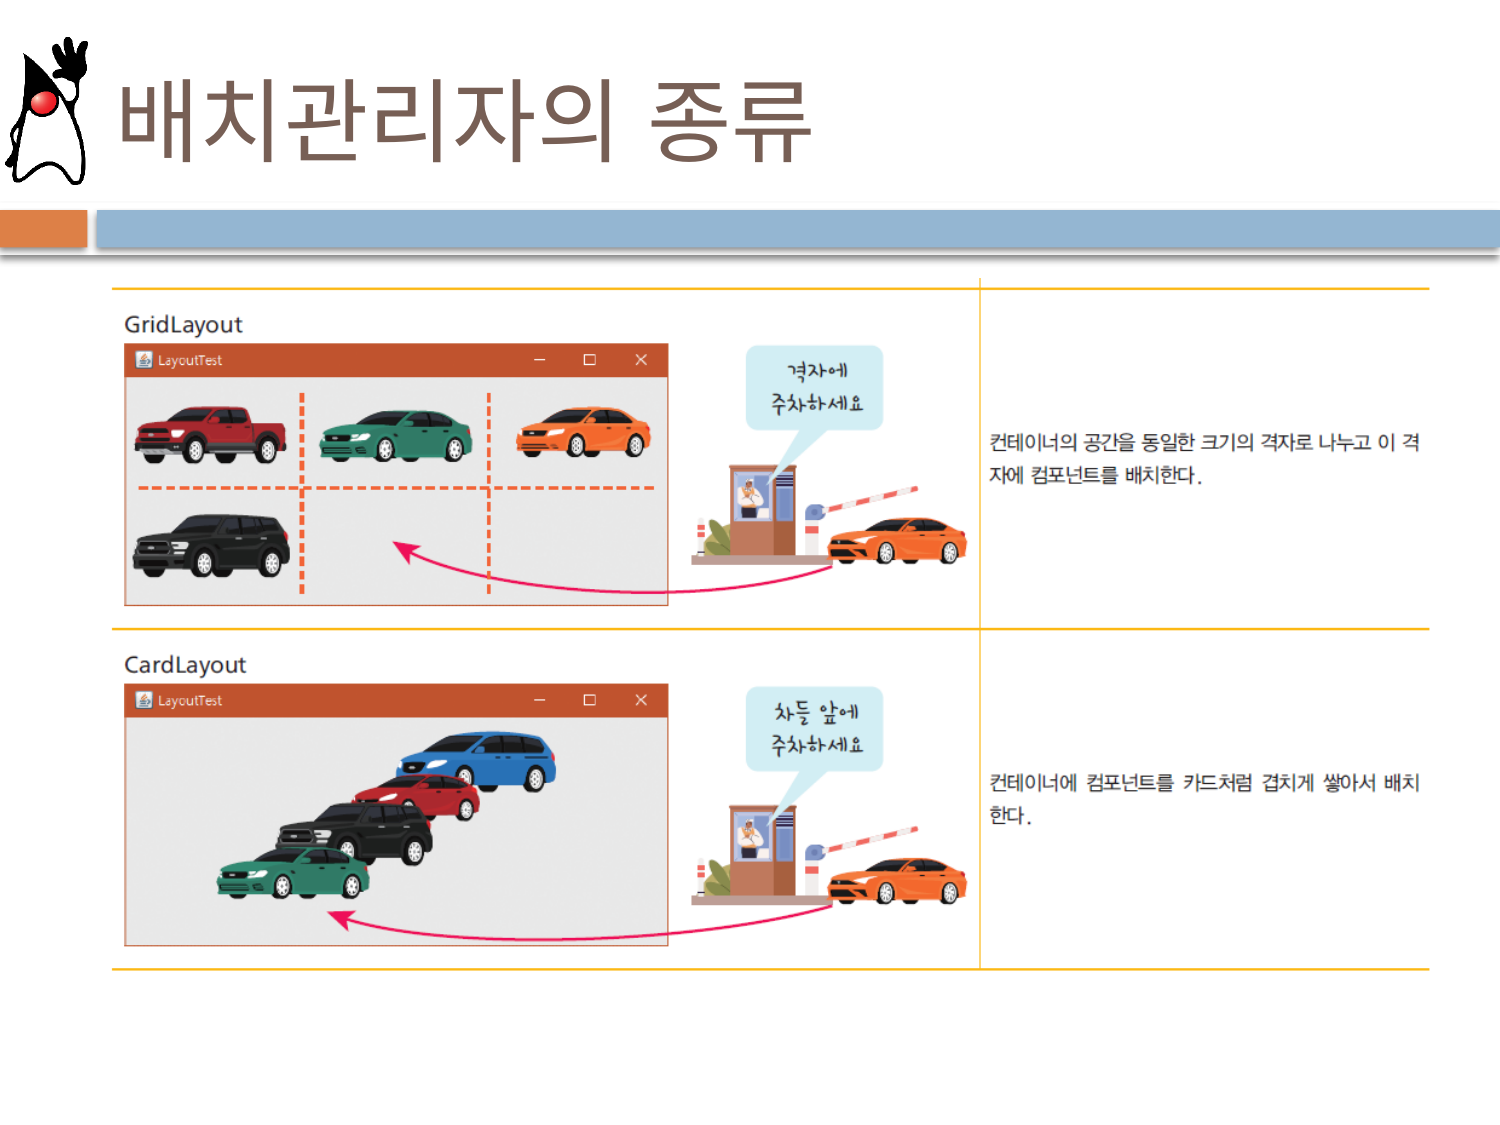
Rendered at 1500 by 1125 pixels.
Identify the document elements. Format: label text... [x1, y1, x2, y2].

title 배치관리자의 종류 [100, 37, 1438, 200]
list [100, 278, 1439, 984]
picture [5, 37, 88, 185]
